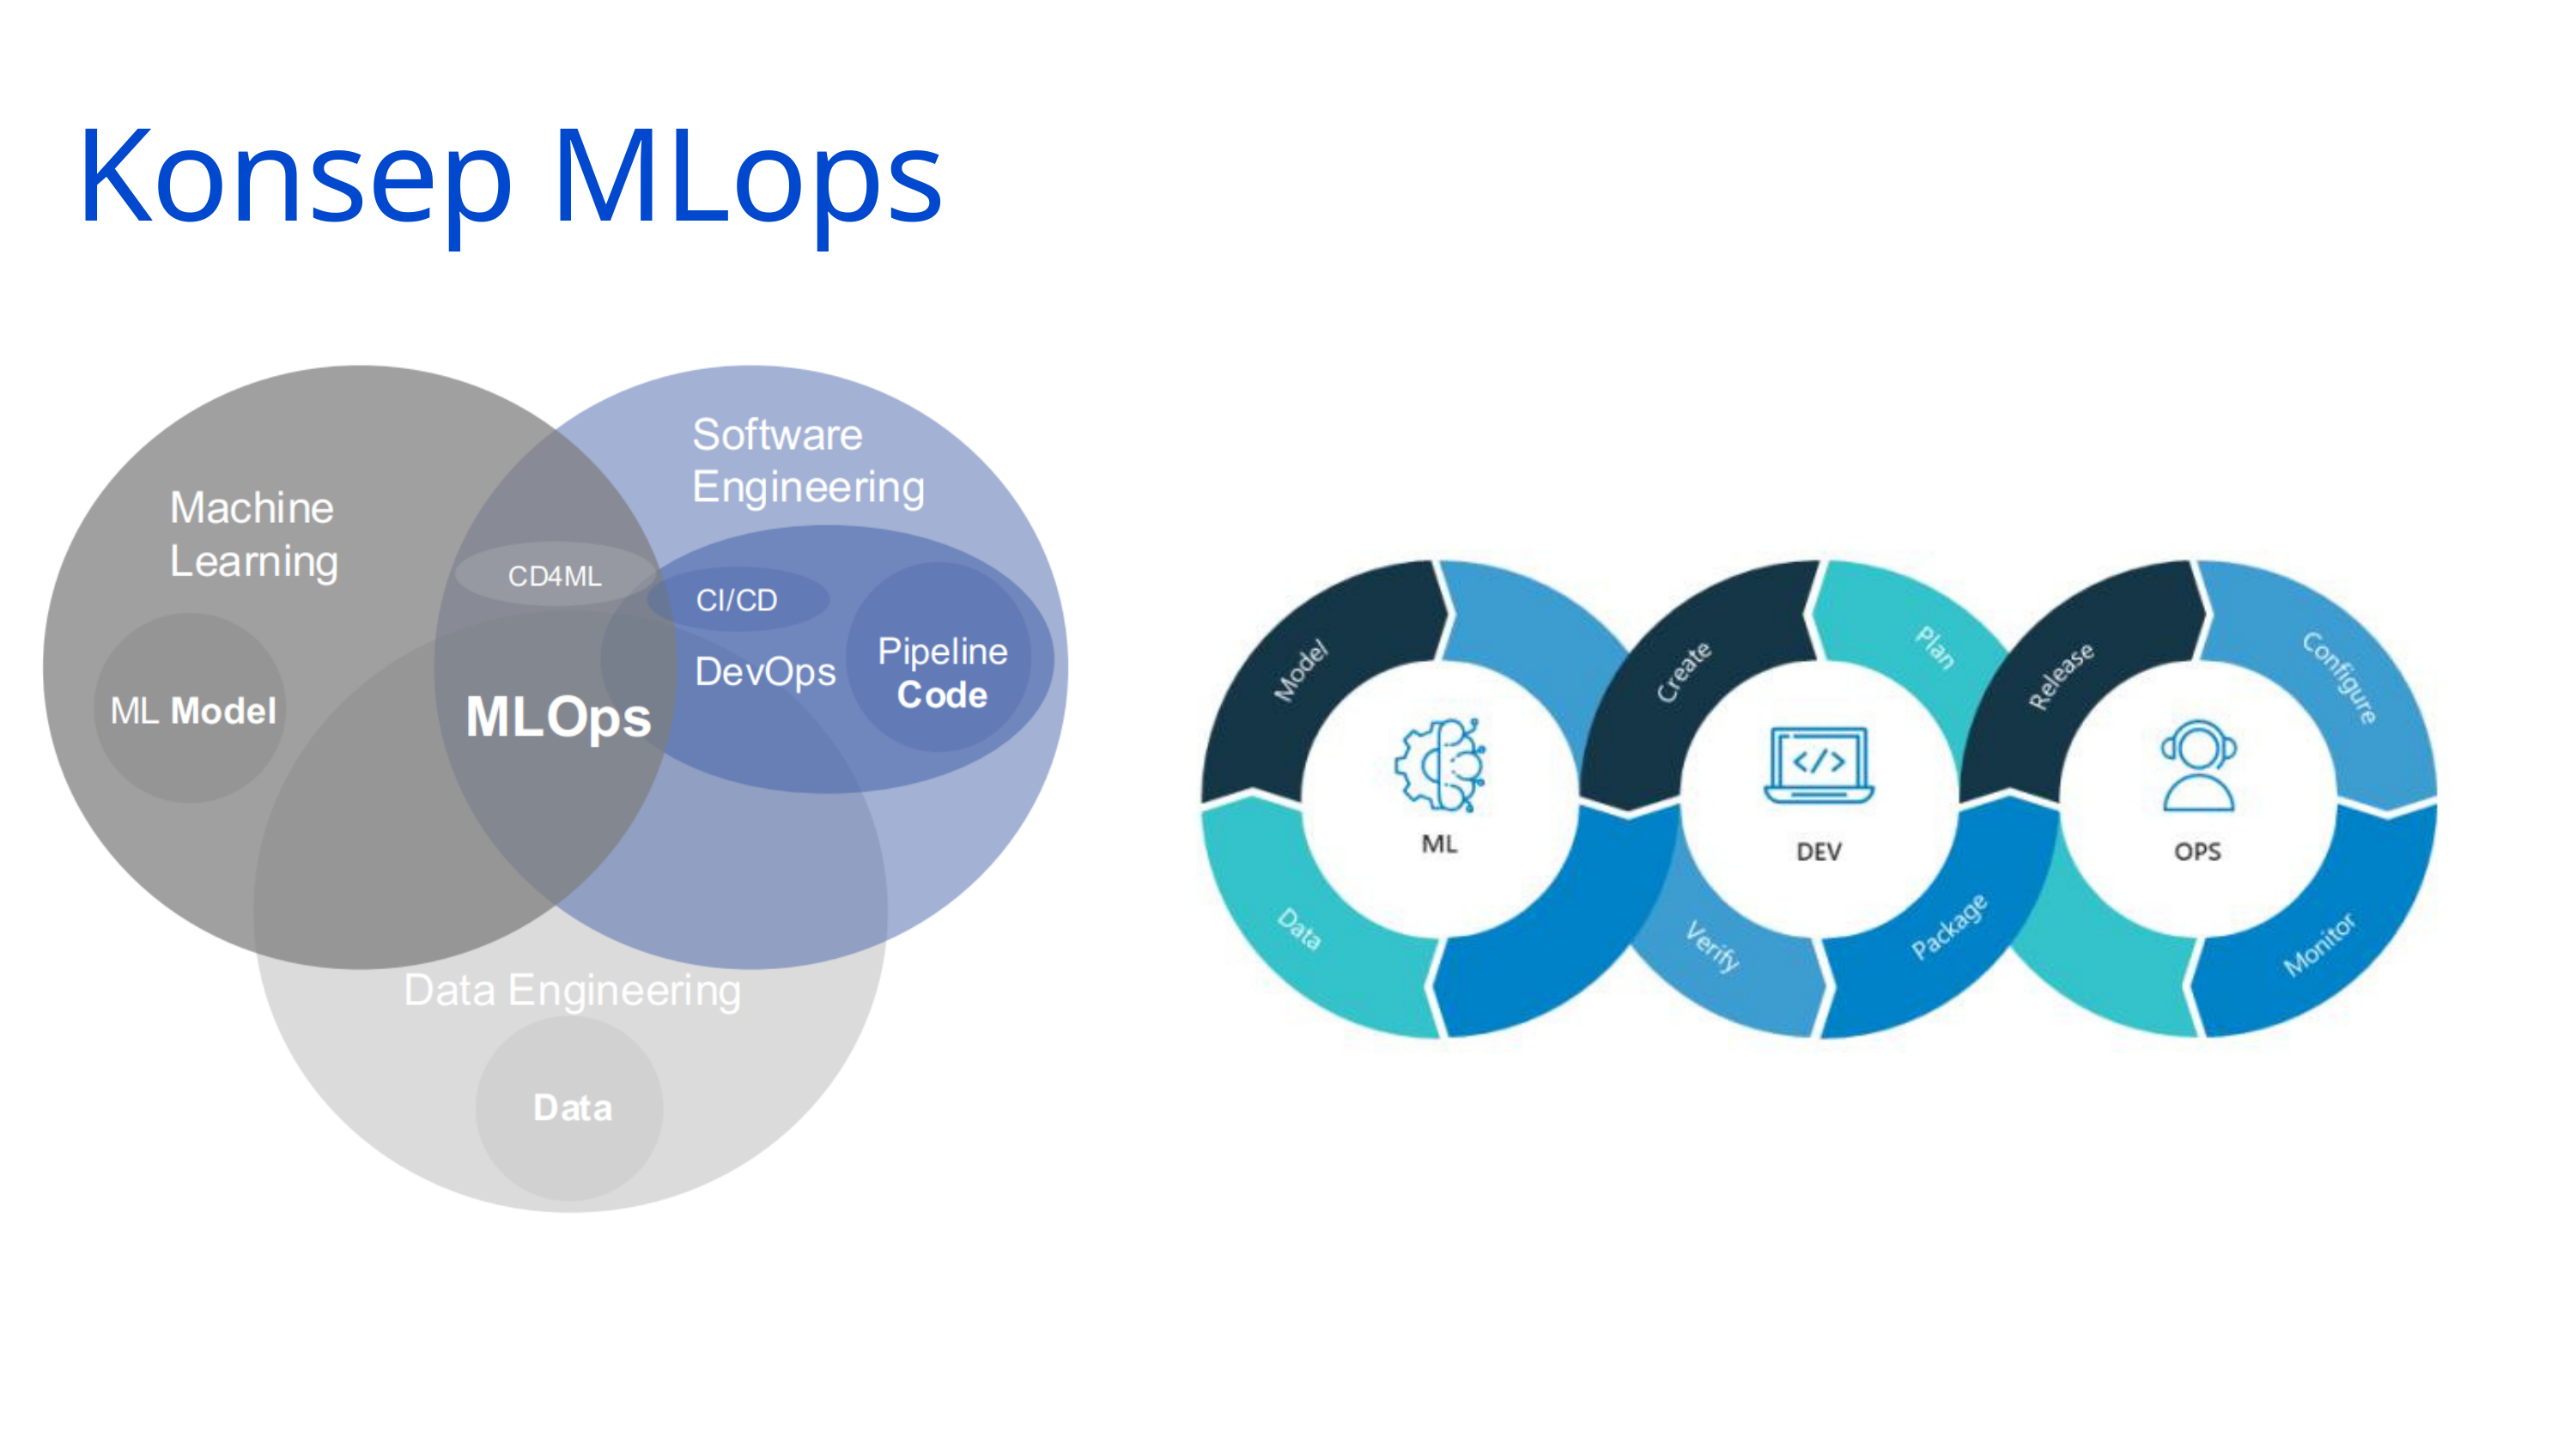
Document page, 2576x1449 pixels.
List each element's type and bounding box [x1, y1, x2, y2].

text_box [73, 97, 1036, 356]
picture [0, 355, 2526, 1226]
